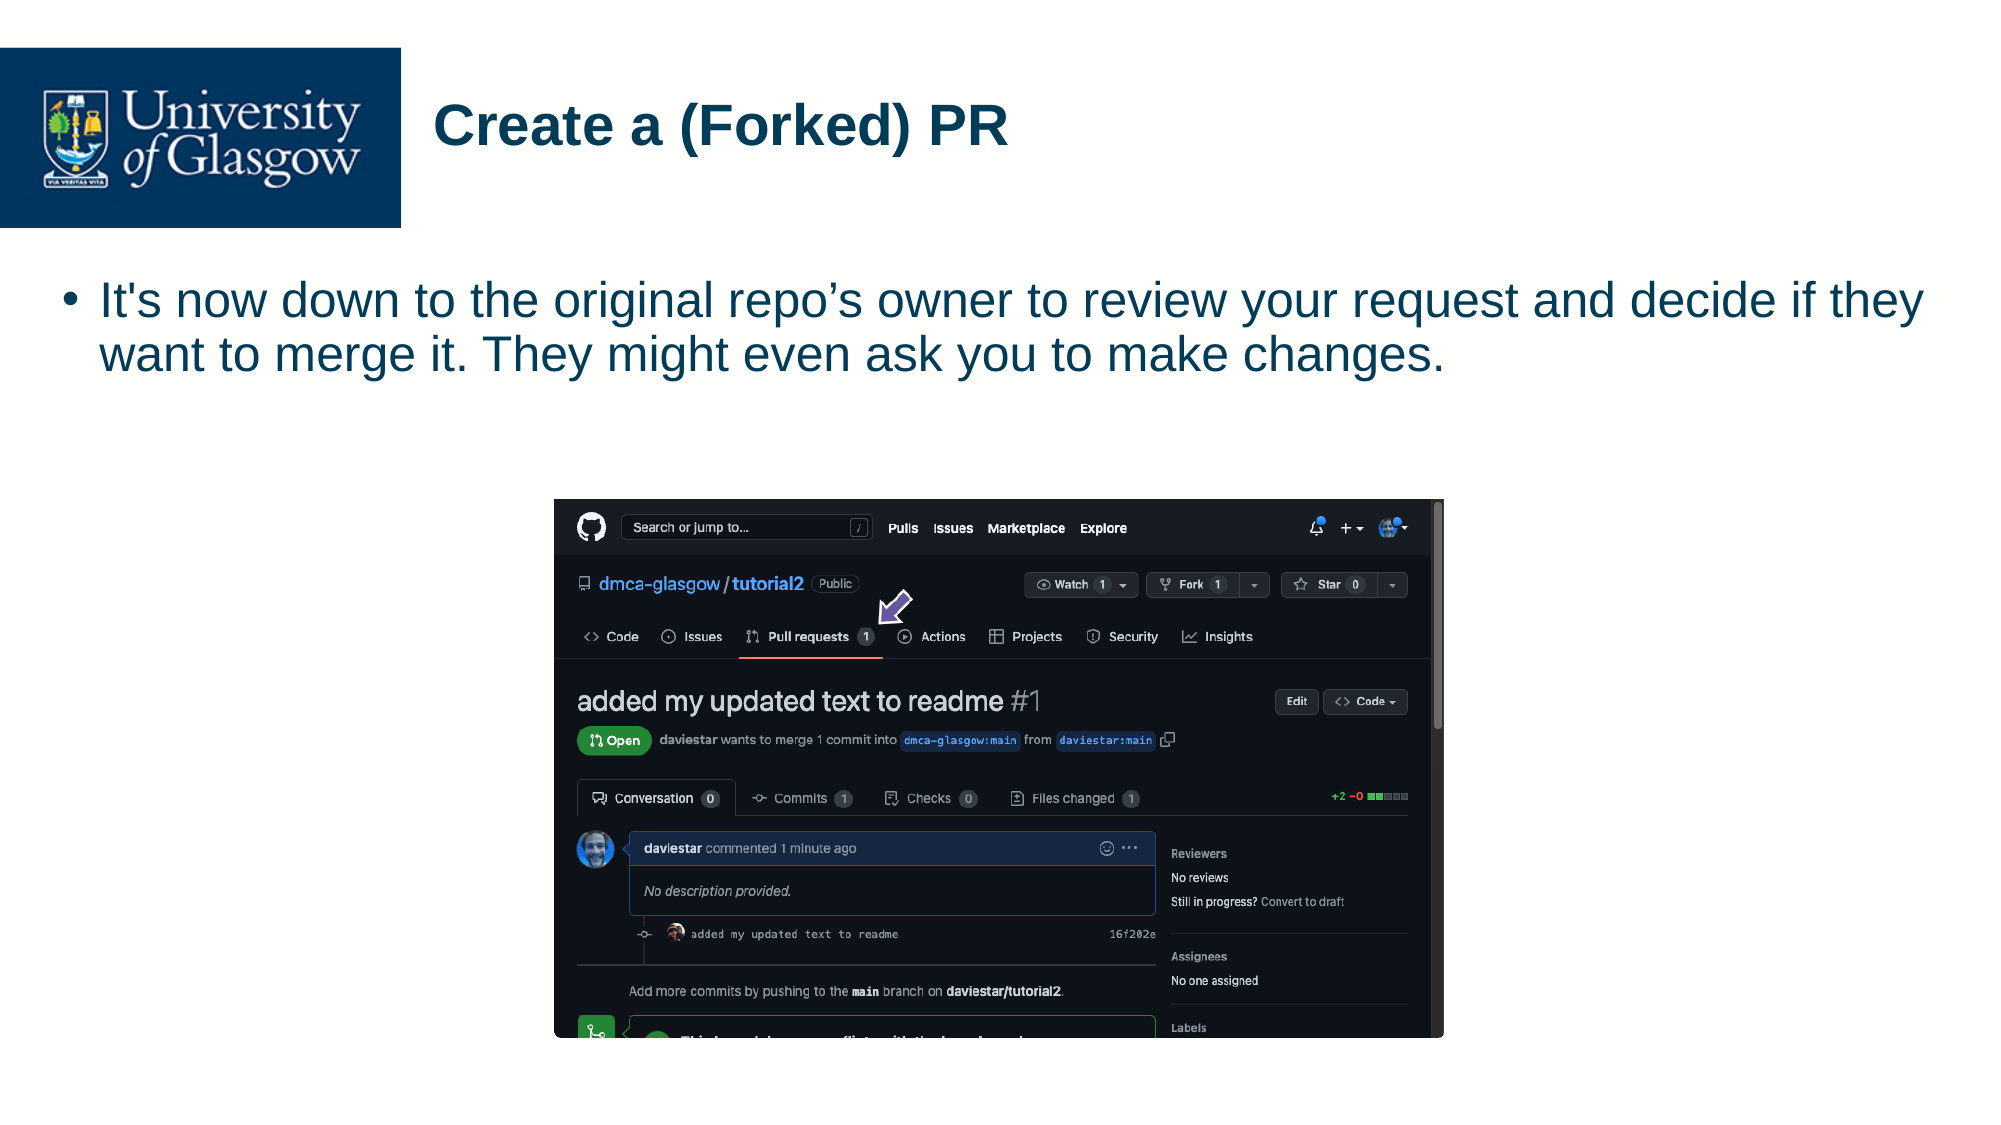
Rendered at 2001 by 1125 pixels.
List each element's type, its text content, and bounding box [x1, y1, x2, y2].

list It's now down to the original repo’s owner to review your request and decide if they want to merge it. They might even ask you to make changes. [46, 266, 1968, 1023]
picture [0, 0, 2000, 1125]
title Create a (Forked) PR [418, 87, 1930, 234]
